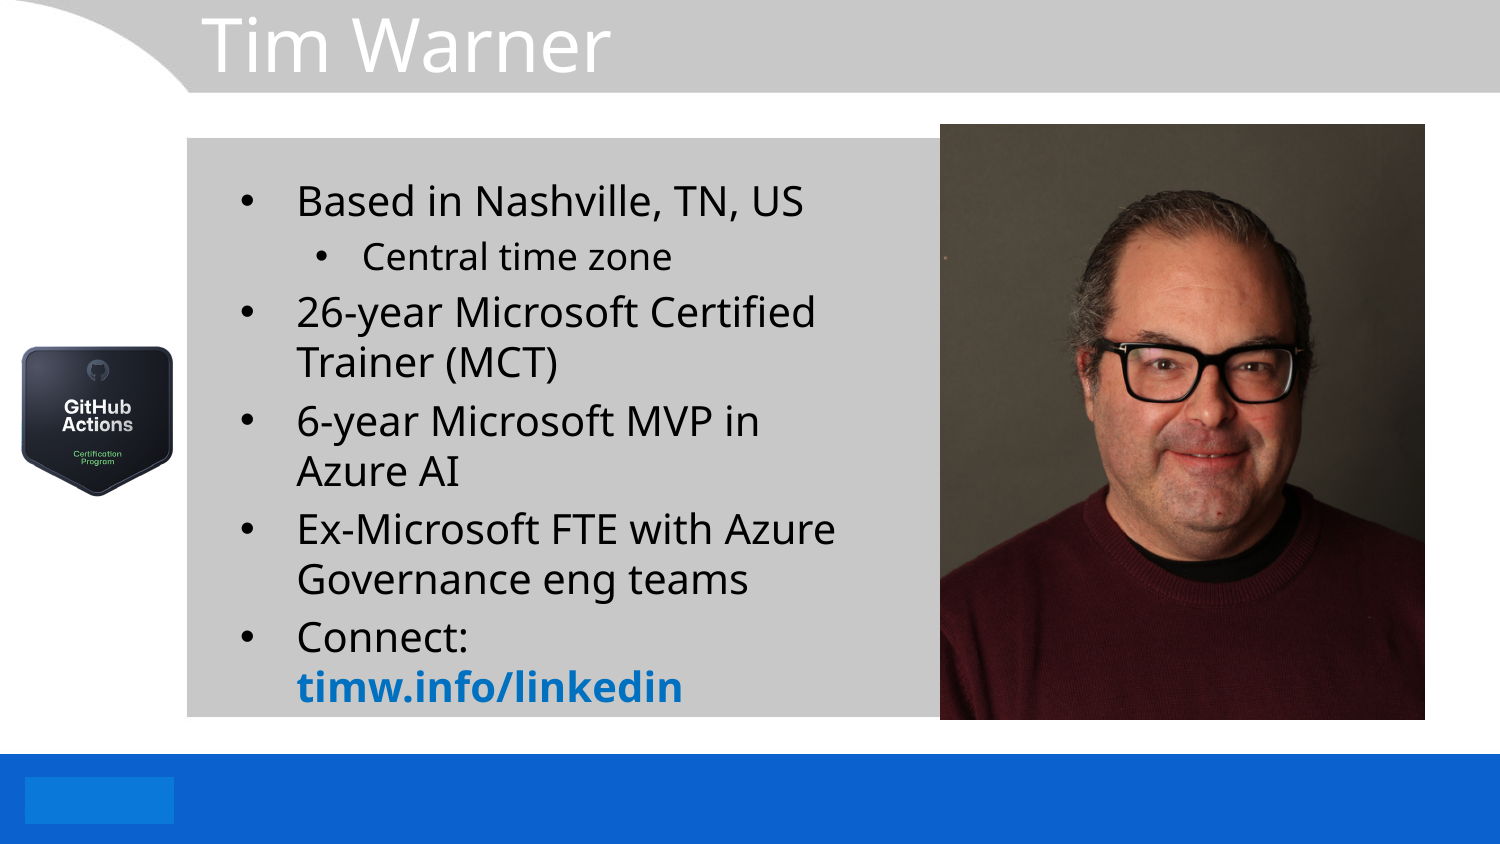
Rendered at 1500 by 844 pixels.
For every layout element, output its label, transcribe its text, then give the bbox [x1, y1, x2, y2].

list Based in Nashville, TN, US Central time zone 26-year Microsoft Certified Trainer (MCT) 6-year Microsoft MVP in Azure AI Ex-Microsoft FTE with Azure Governance eng teams Connect: timw.info/linkedin [225, 167, 877, 677]
picture [0, 0, 1500, 844]
title Tim Warner [186, 0, 1425, 83]
